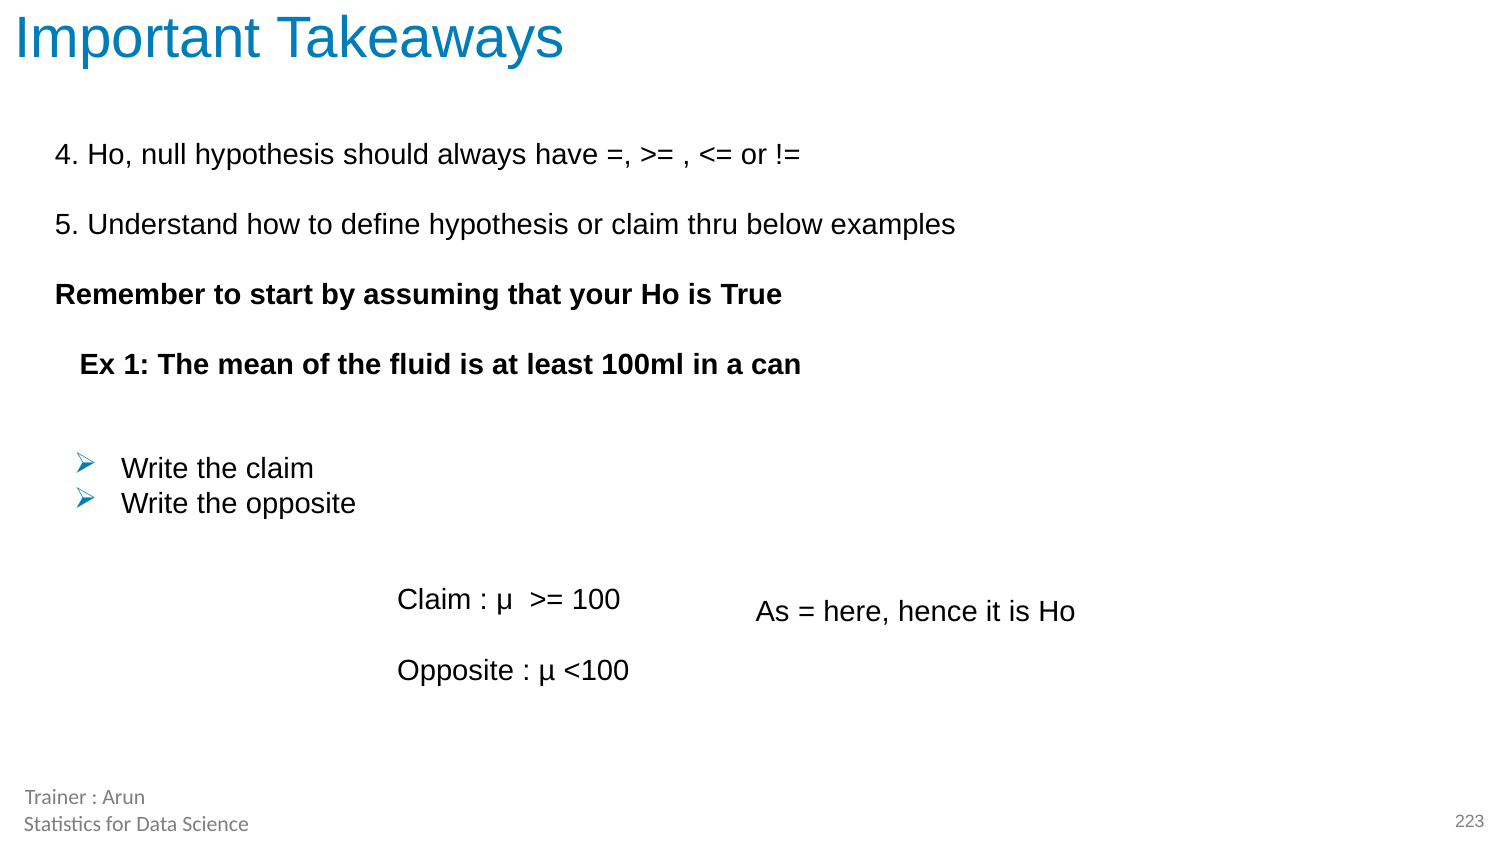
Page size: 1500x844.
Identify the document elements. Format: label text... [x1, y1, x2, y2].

text_box Write the claim Write the opposite [59, 442, 505, 527]
text_box Claim : μ >= 100 Opposite : µ <100 [382, 573, 1250, 694]
text_box 4. Ho, null hypothesis should always have =, >= , <= or != 5. Understand how to define hypothesis or claim thru below examples Remember to start by assuming that your Ho is True Ex 1: The mean of the fluid is at least 100ml in a can [40, 128, 1102, 458]
text_box As = here, hence it is Ho [740, 585, 1151, 635]
title Important Takeaways [0, 0, 1350, 105]
